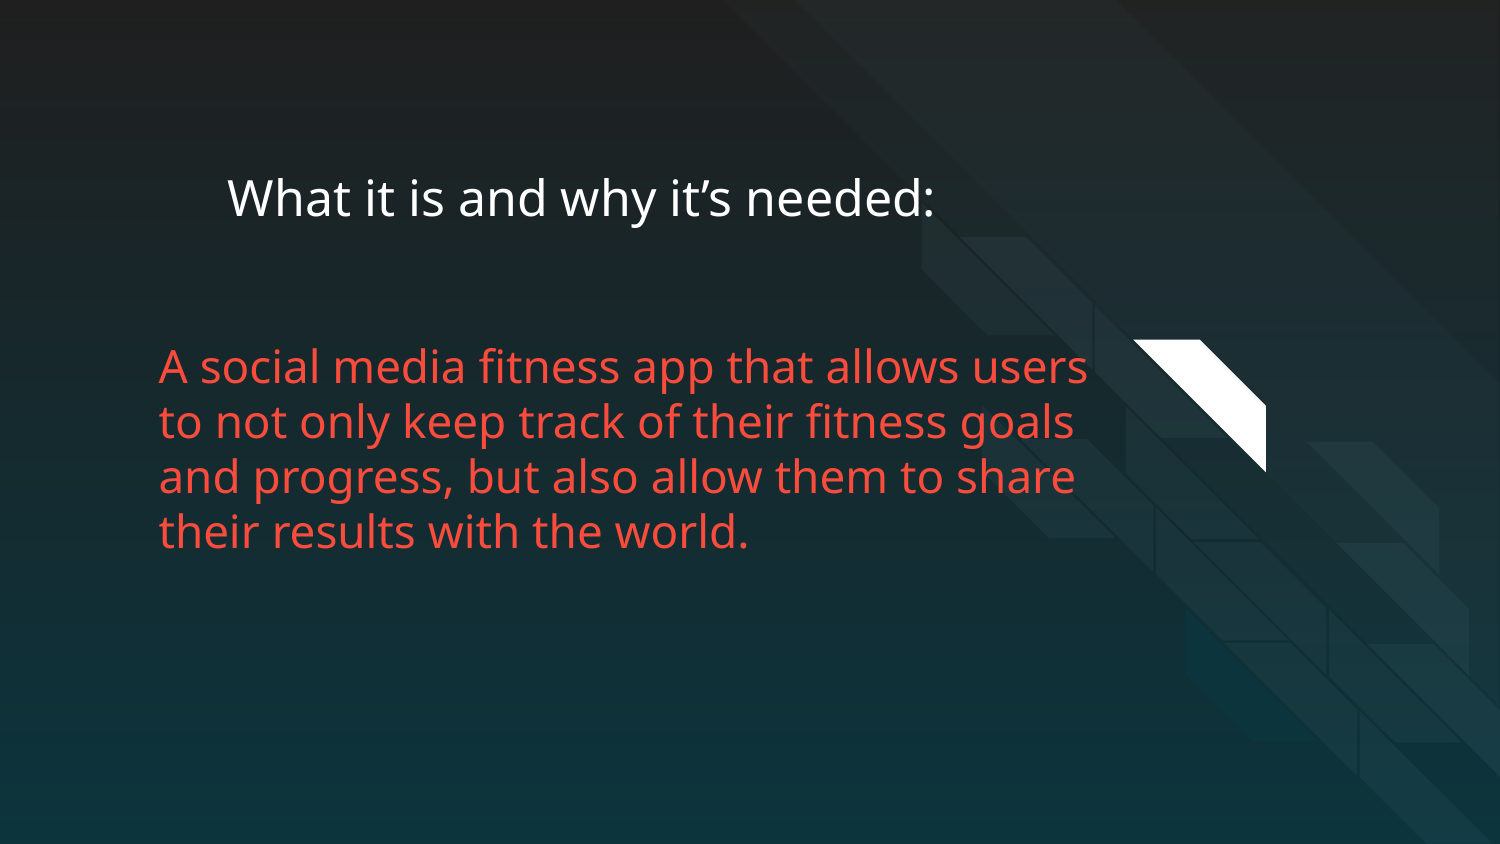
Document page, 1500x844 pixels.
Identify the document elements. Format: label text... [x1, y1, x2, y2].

text_box A social media fitness app that allows users to not only keep track of their fitness goals and progress, but also allow them to share their results with the world. [143, 322, 1108, 573]
title What it is and why it’s needed: [212, 151, 1368, 232]
